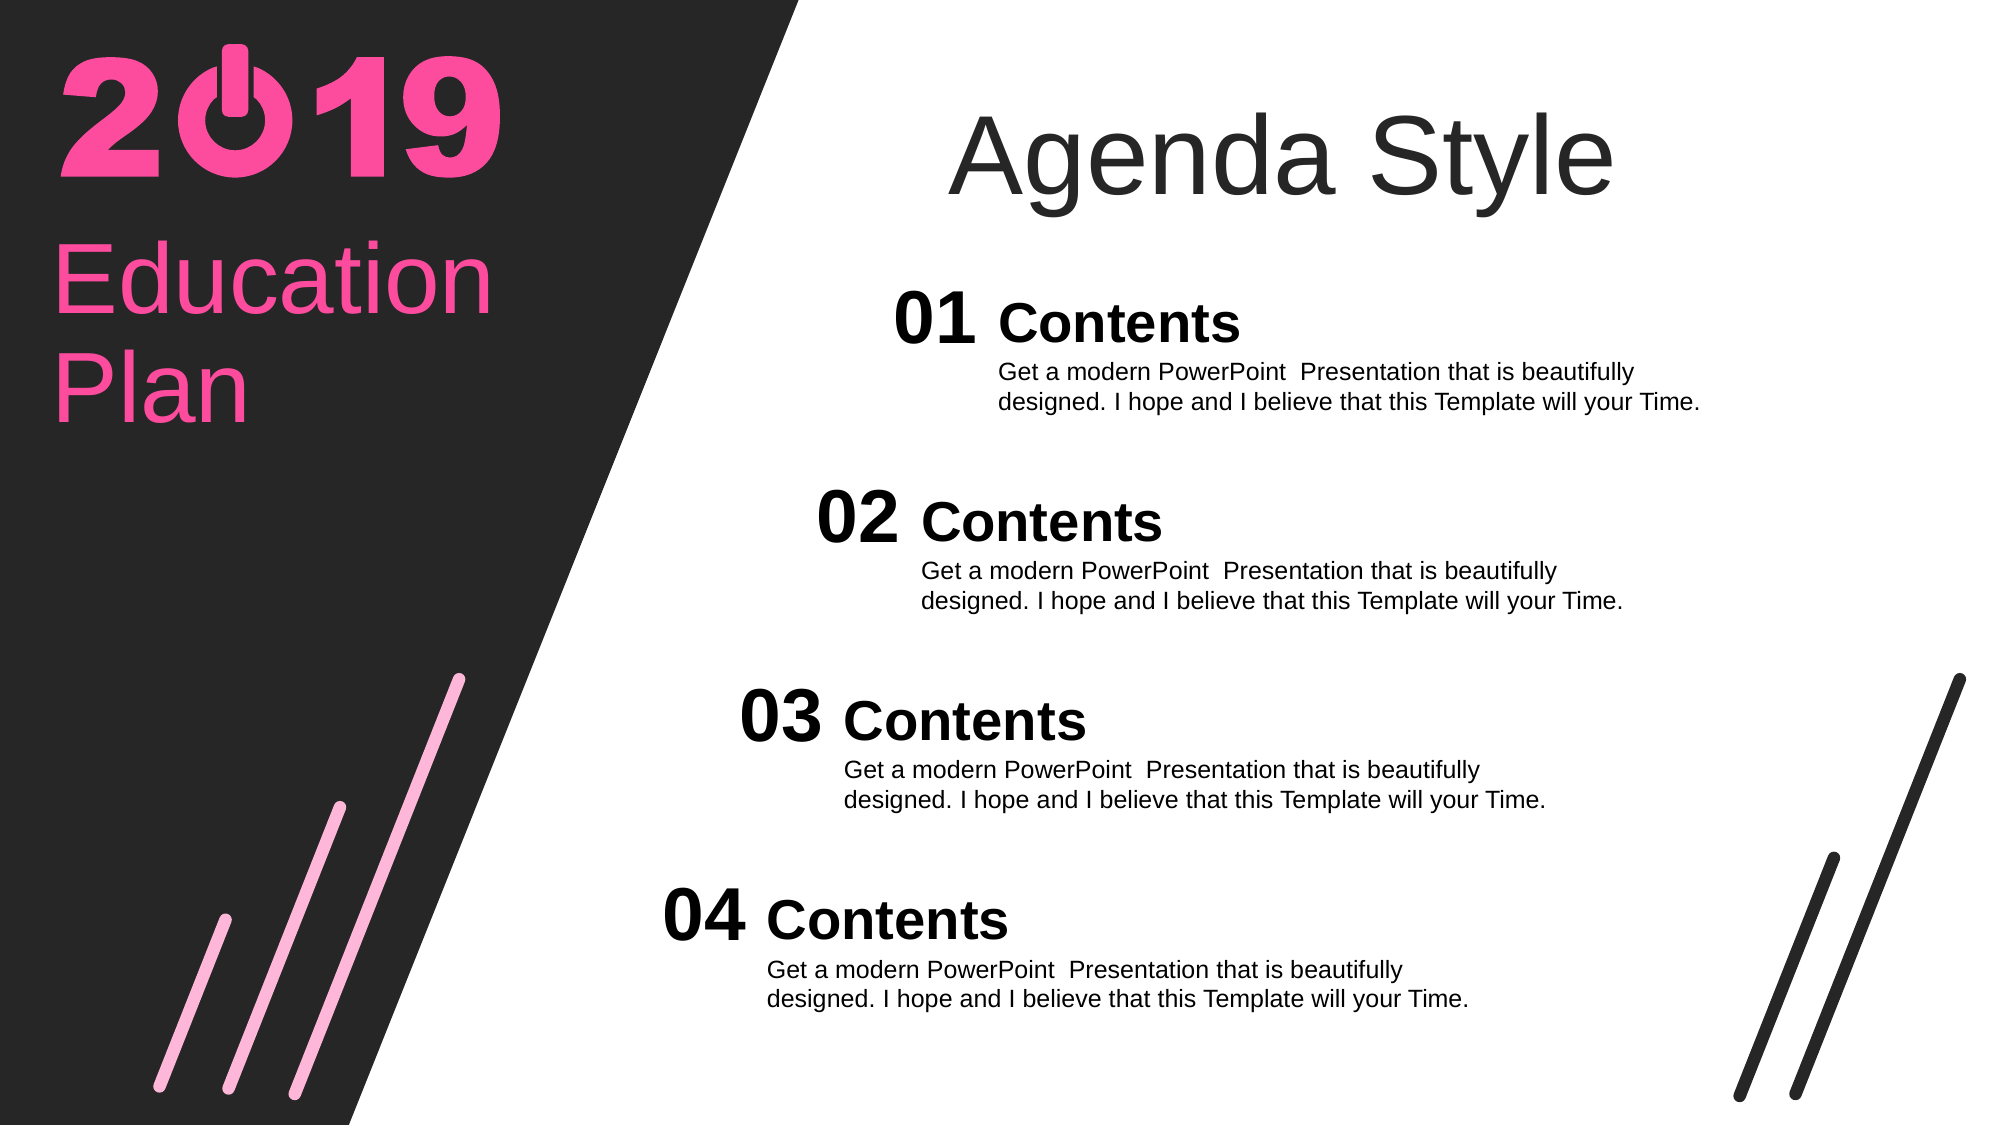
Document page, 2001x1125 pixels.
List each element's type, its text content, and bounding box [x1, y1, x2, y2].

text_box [1795, 679, 1960, 1094]
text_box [159, 919, 226, 1087]
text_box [1739, 857, 1834, 1096]
text_box [0, 0, 800, 1125]
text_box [294, 679, 460, 1094]
text_box Agenda Style [933, 74, 1950, 225]
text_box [856, 260, 1723, 425]
text_box Education [36, 206, 614, 315]
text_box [625, 857, 1492, 1022]
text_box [702, 658, 1569, 823]
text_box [228, 807, 340, 1089]
text_box Plan [36, 315, 614, 451]
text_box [60, 44, 500, 178]
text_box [779, 459, 1646, 624]
